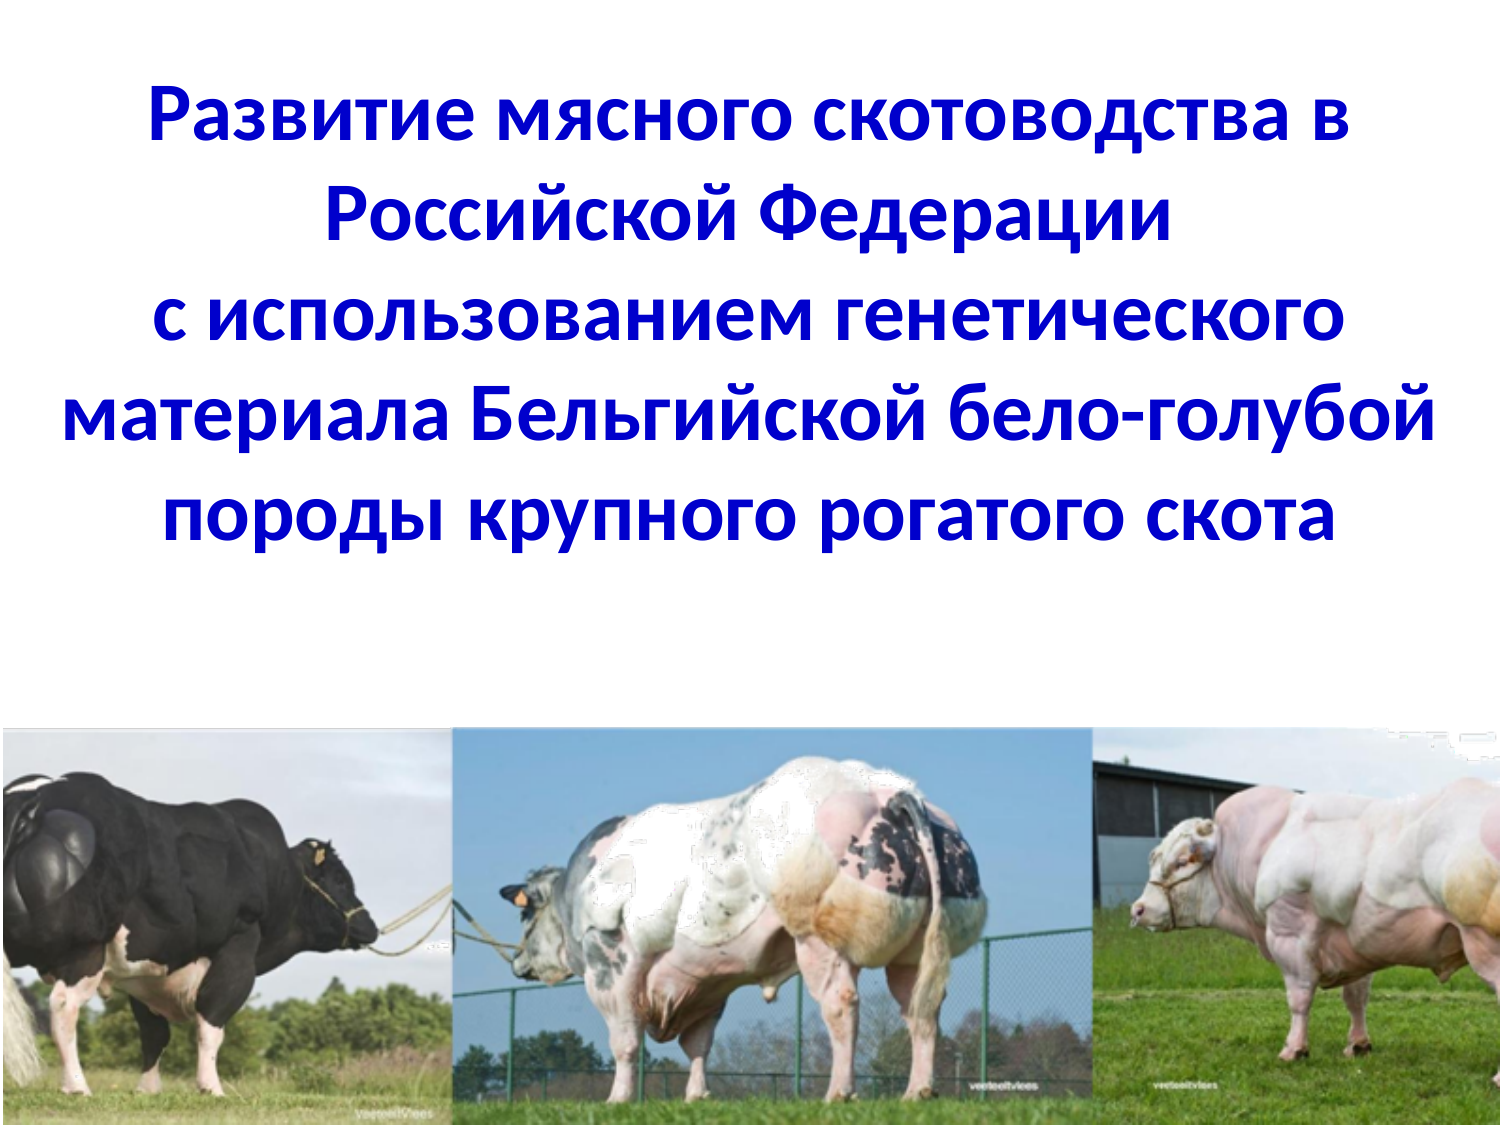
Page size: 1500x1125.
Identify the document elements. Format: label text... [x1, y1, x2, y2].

text_box Развитие мясного скотоводства в Российской Федерации с использованием генетического материала Бельгийской бело-голубой породы крупного рогатого скота [0, 0, 1500, 729]
picture [3, 727, 1500, 1125]
